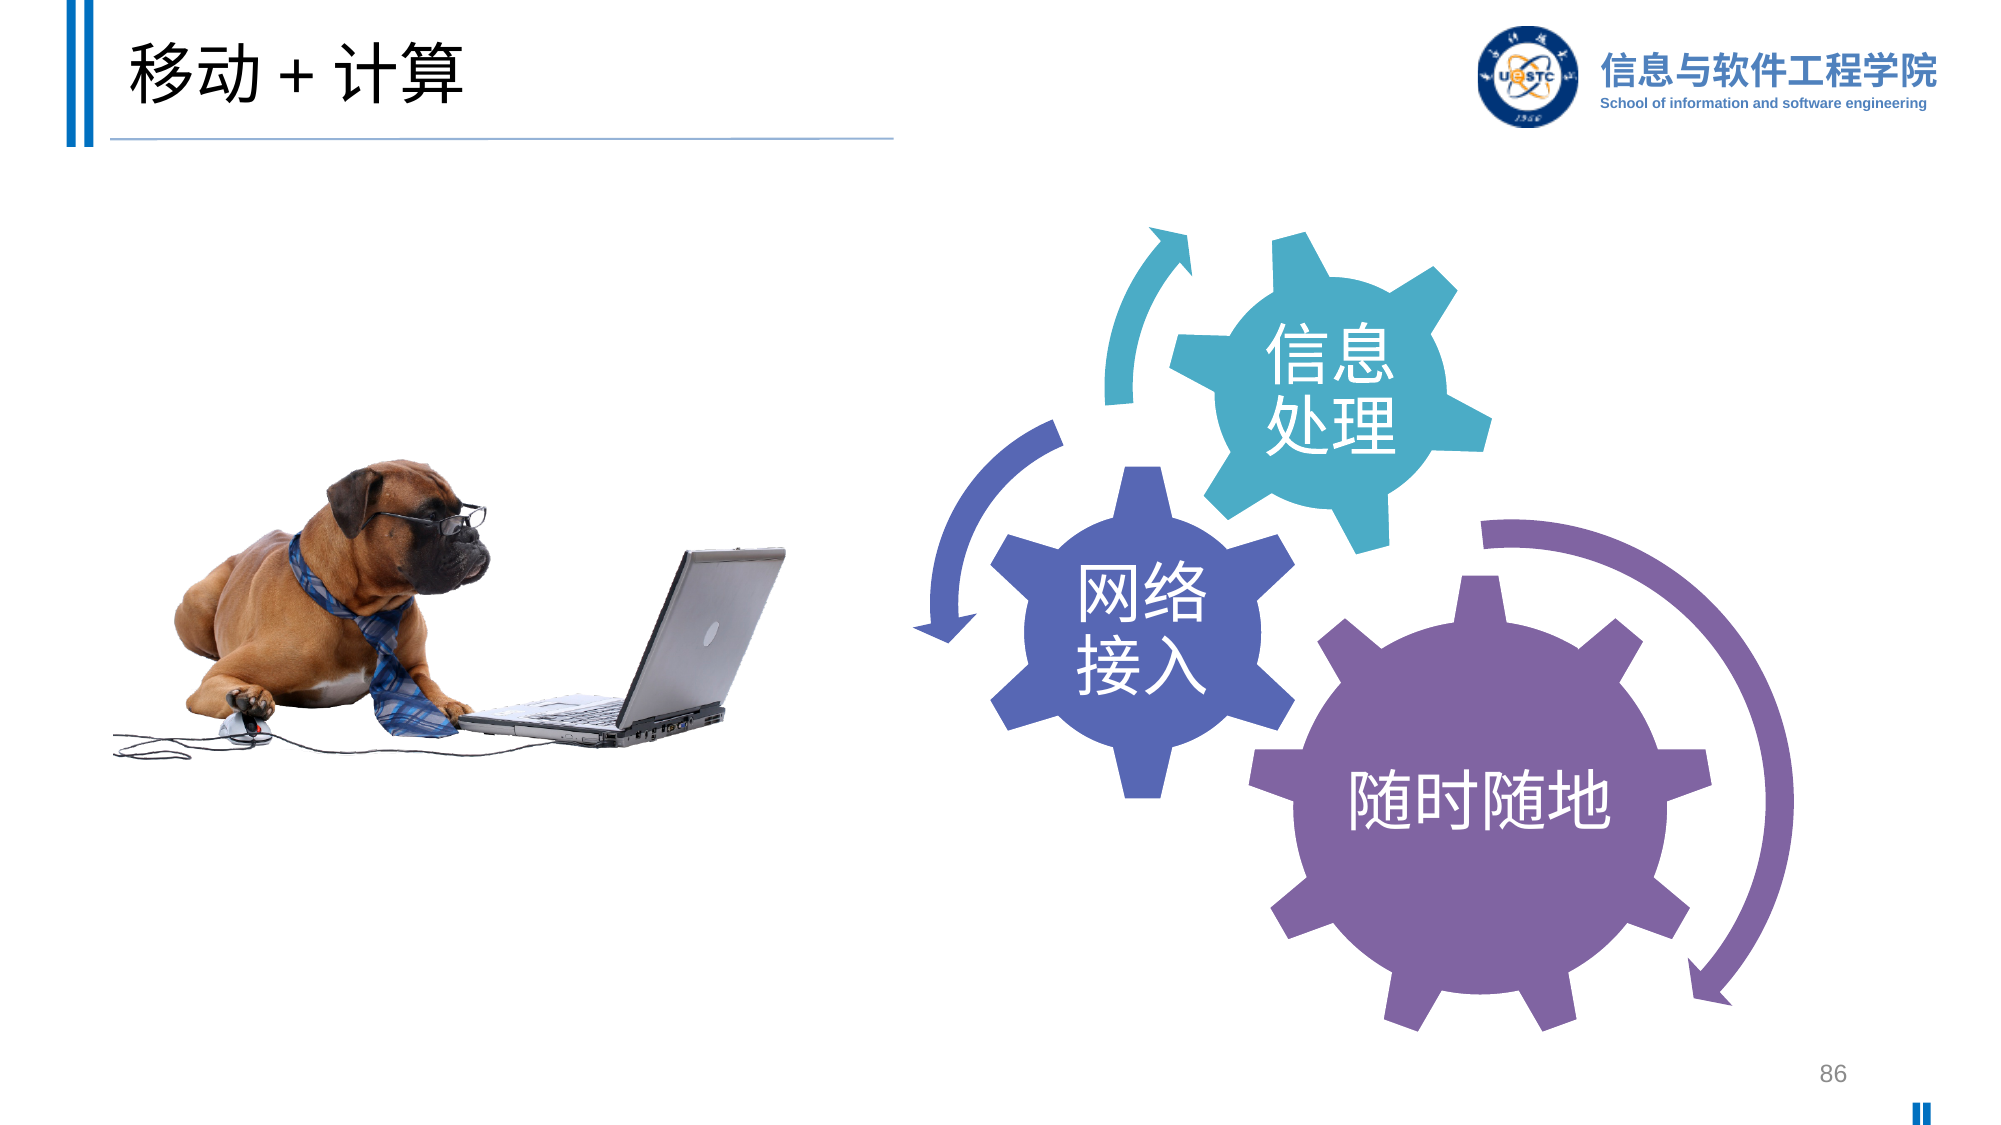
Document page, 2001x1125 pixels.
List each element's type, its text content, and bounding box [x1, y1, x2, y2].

slide_number 86 [1412, 1043, 1863, 1103]
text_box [671, 187, 1904, 1043]
title 移动+计算 [113, 10, 1839, 143]
picture [113, 459, 786, 760]
